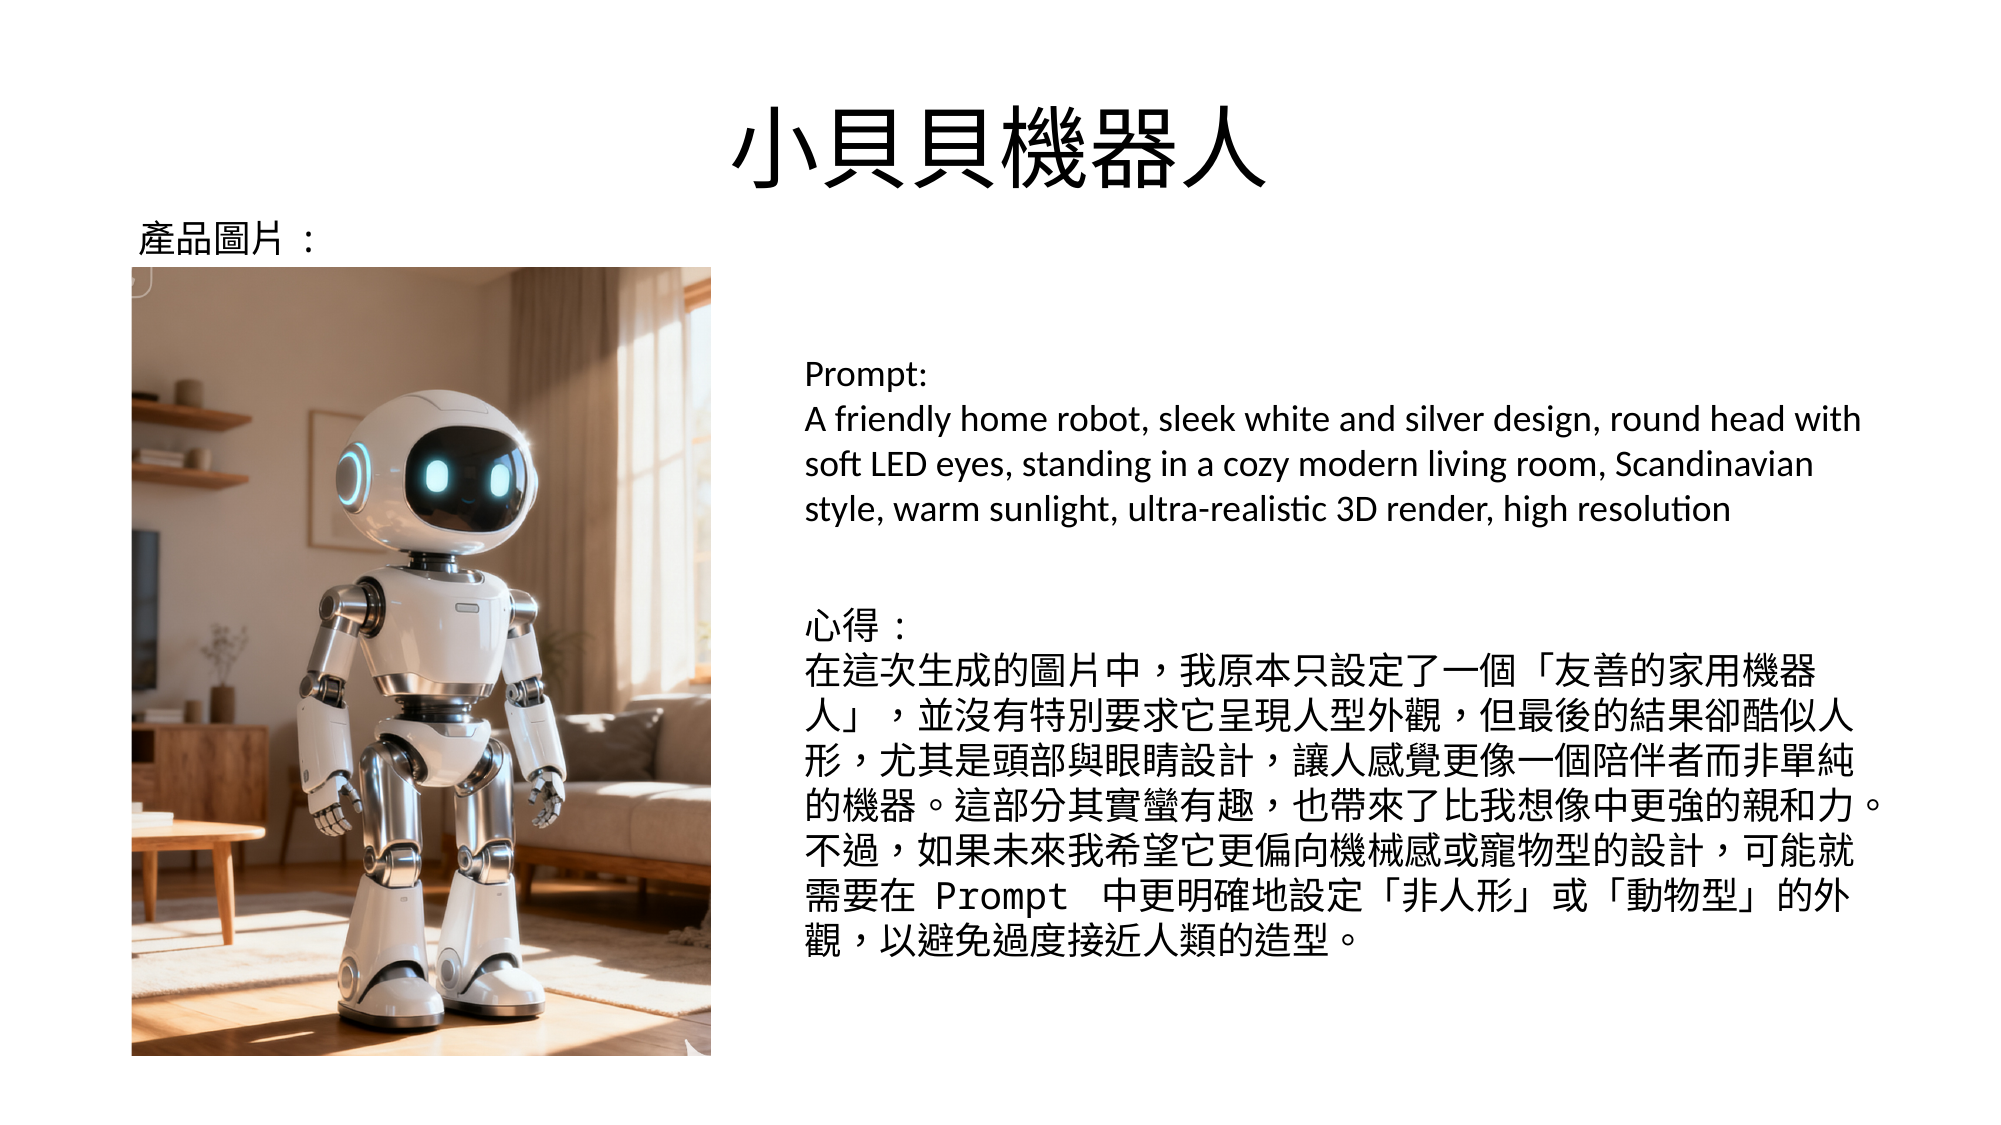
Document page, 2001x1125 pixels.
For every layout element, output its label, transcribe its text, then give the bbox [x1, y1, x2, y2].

picture [131, 267, 711, 1056]
text_box 產品圖片: [123, 207, 339, 267]
title 小貝貝機器人 [601, 94, 1399, 208]
text_box 心得: 在這次生成的圖片中，我原本只設定了一個「友善的家用機器人」，並沒有特別要求它呈現人型外觀，但最後的結果卻酷似人形，尤其是頭部與眼睛設計，讓人感覺更像一個陪伴者而非單純的機器。這部分其實蠻有趣，也帶來了比我想像中更強的親和力。不過，如果未來我希望它更偏向機械感或寵物型的設計，可能就需要在 Prompt 中更明確地設定「非人形」或「動物型」的外觀，以避免過度接近人類的造型。 [789, 594, 1891, 970]
text_box Prompt: A friendly home robot, sleek white and silver design, round head with soft LED eyes, standing in a cozy modern living room, Scandinavian style, warm sunlight, ultra-realistic 3D render, high resolution [789, 342, 1891, 537]
